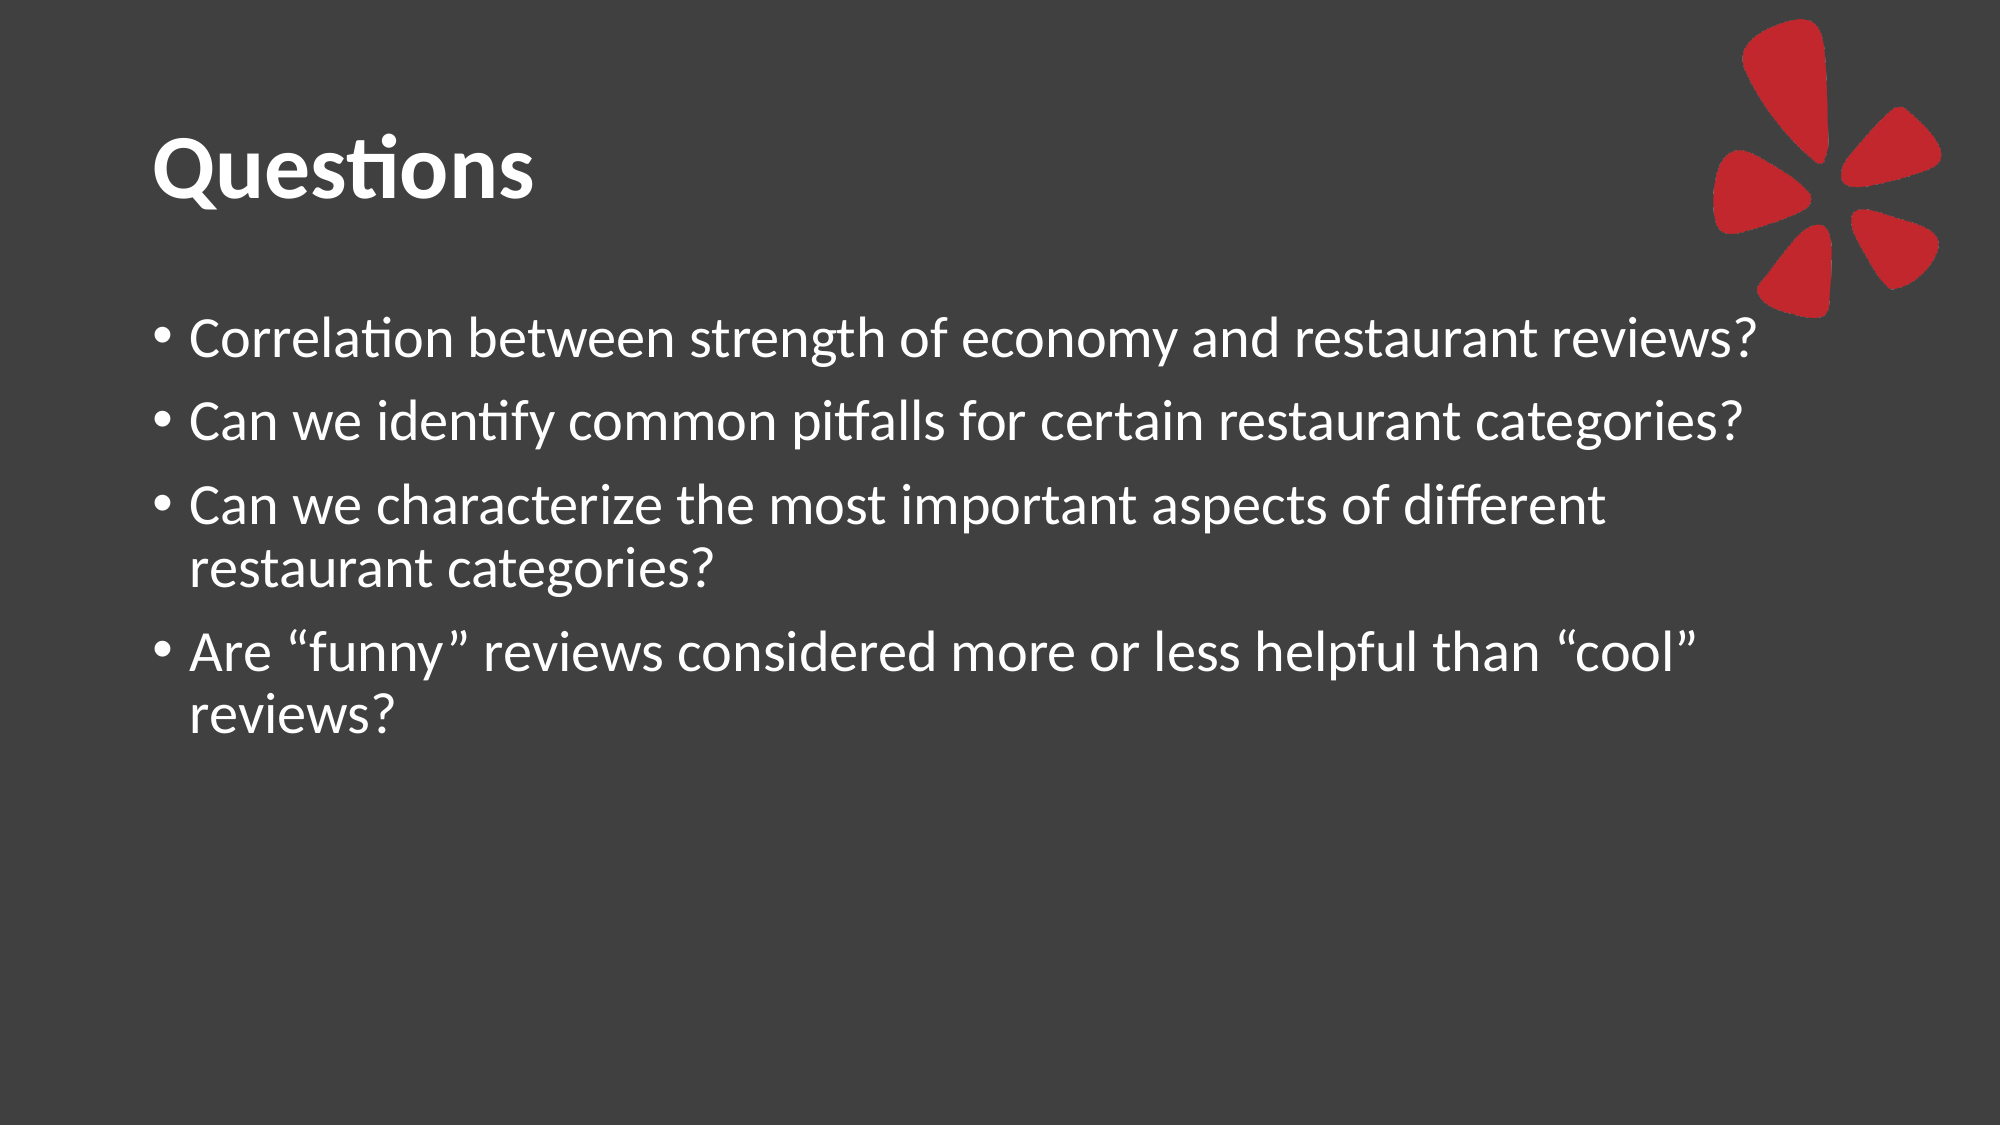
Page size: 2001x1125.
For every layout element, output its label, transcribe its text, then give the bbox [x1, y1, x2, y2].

title Questions [137, 59, 1672, 278]
list Correlation between strength of economy and restaurant reviews? Can we identify common pitfalls for certain restaurant categories? Can we characterize the most important aspects of different restaurant categories? Are “funny” reviews considered more or less helpful than “cool” reviews? [137, 299, 1863, 1014]
picture [1677, 18, 1977, 319]
